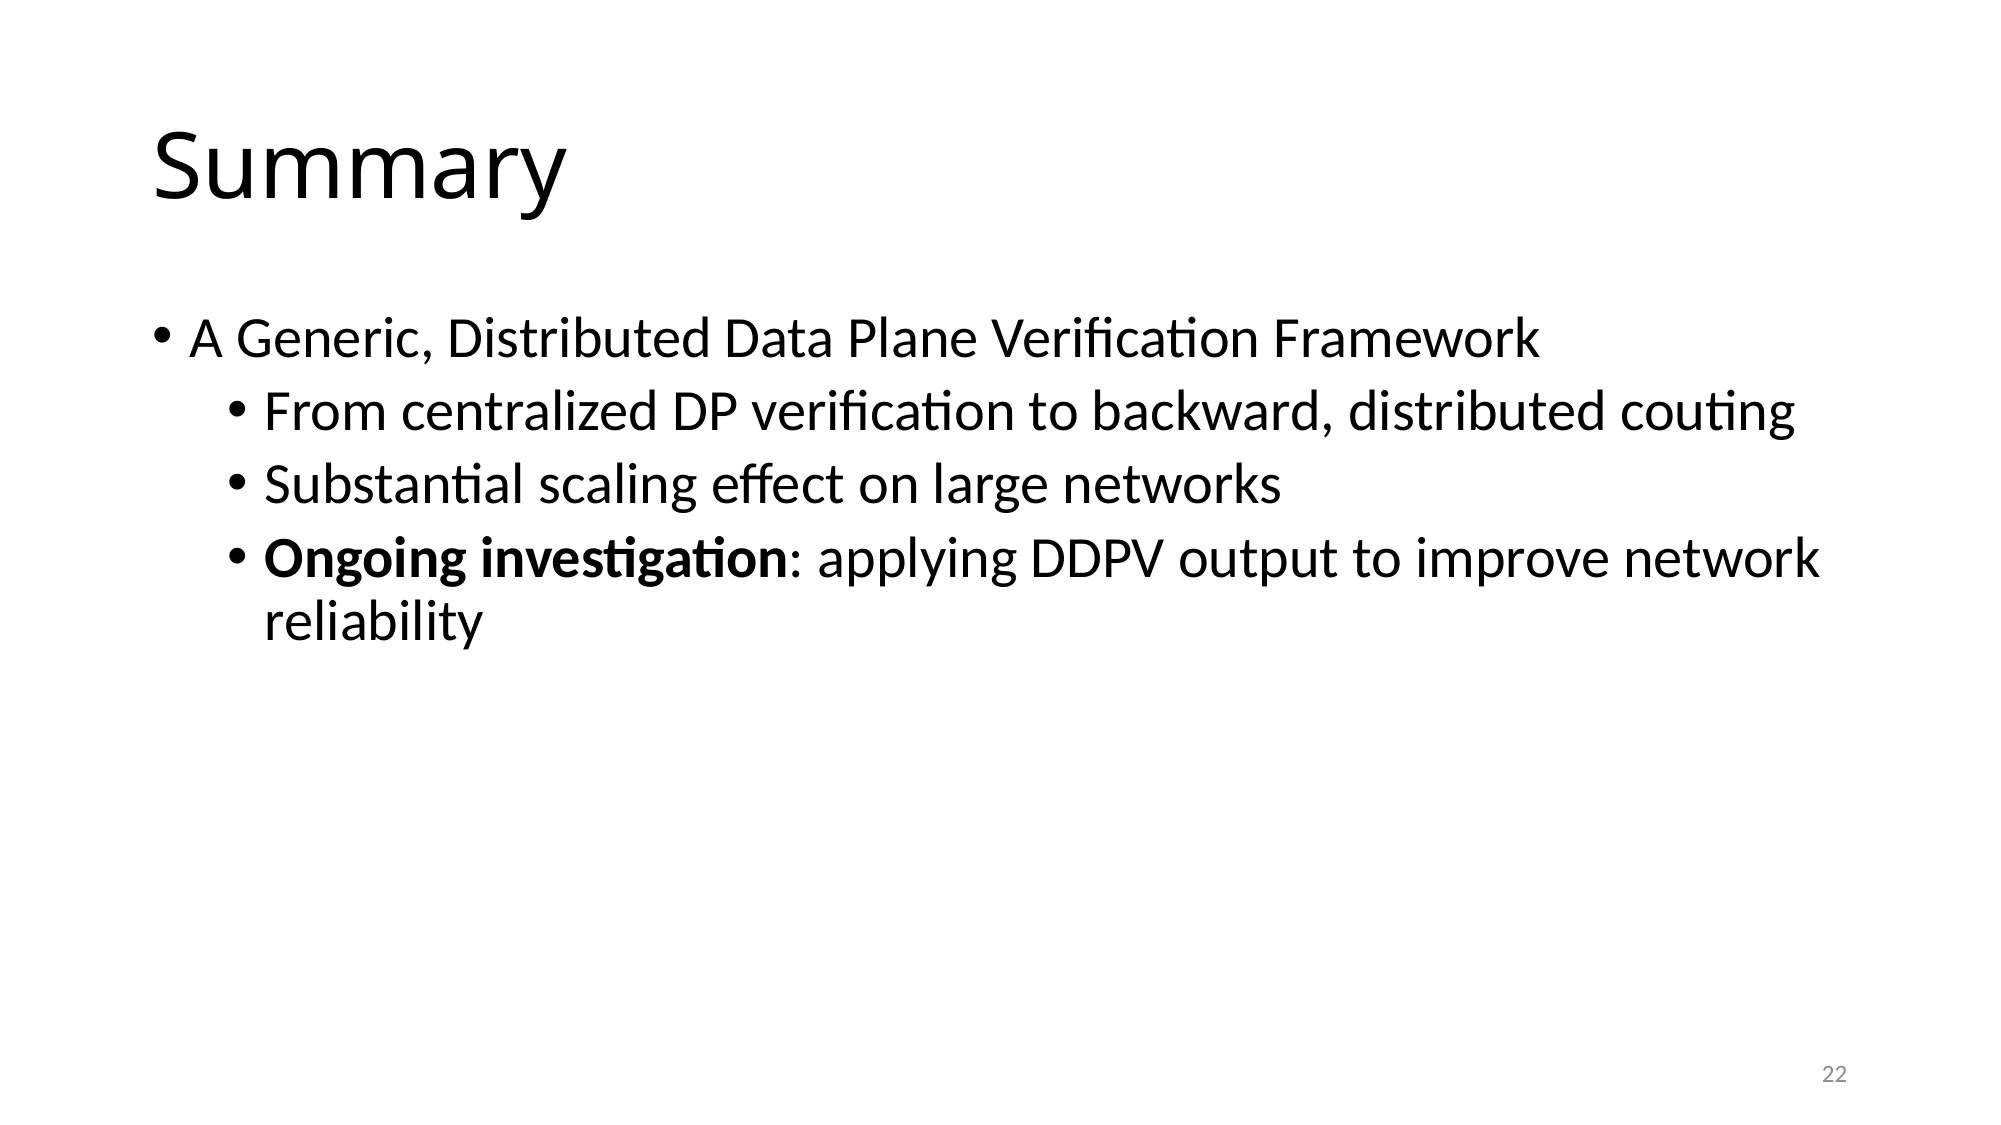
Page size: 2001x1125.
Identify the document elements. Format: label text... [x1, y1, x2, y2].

title Summary [137, 59, 1863, 278]
list A Generic, Distributed Data Plane Verification Framework From centralized DP verification to backward, distributed couting Substantial scaling effect on large networks Ongoing investigation: applying DDPV output to improve network reliability [137, 299, 1863, 1014]
slide_number 22 [1412, 1042, 1863, 1103]
